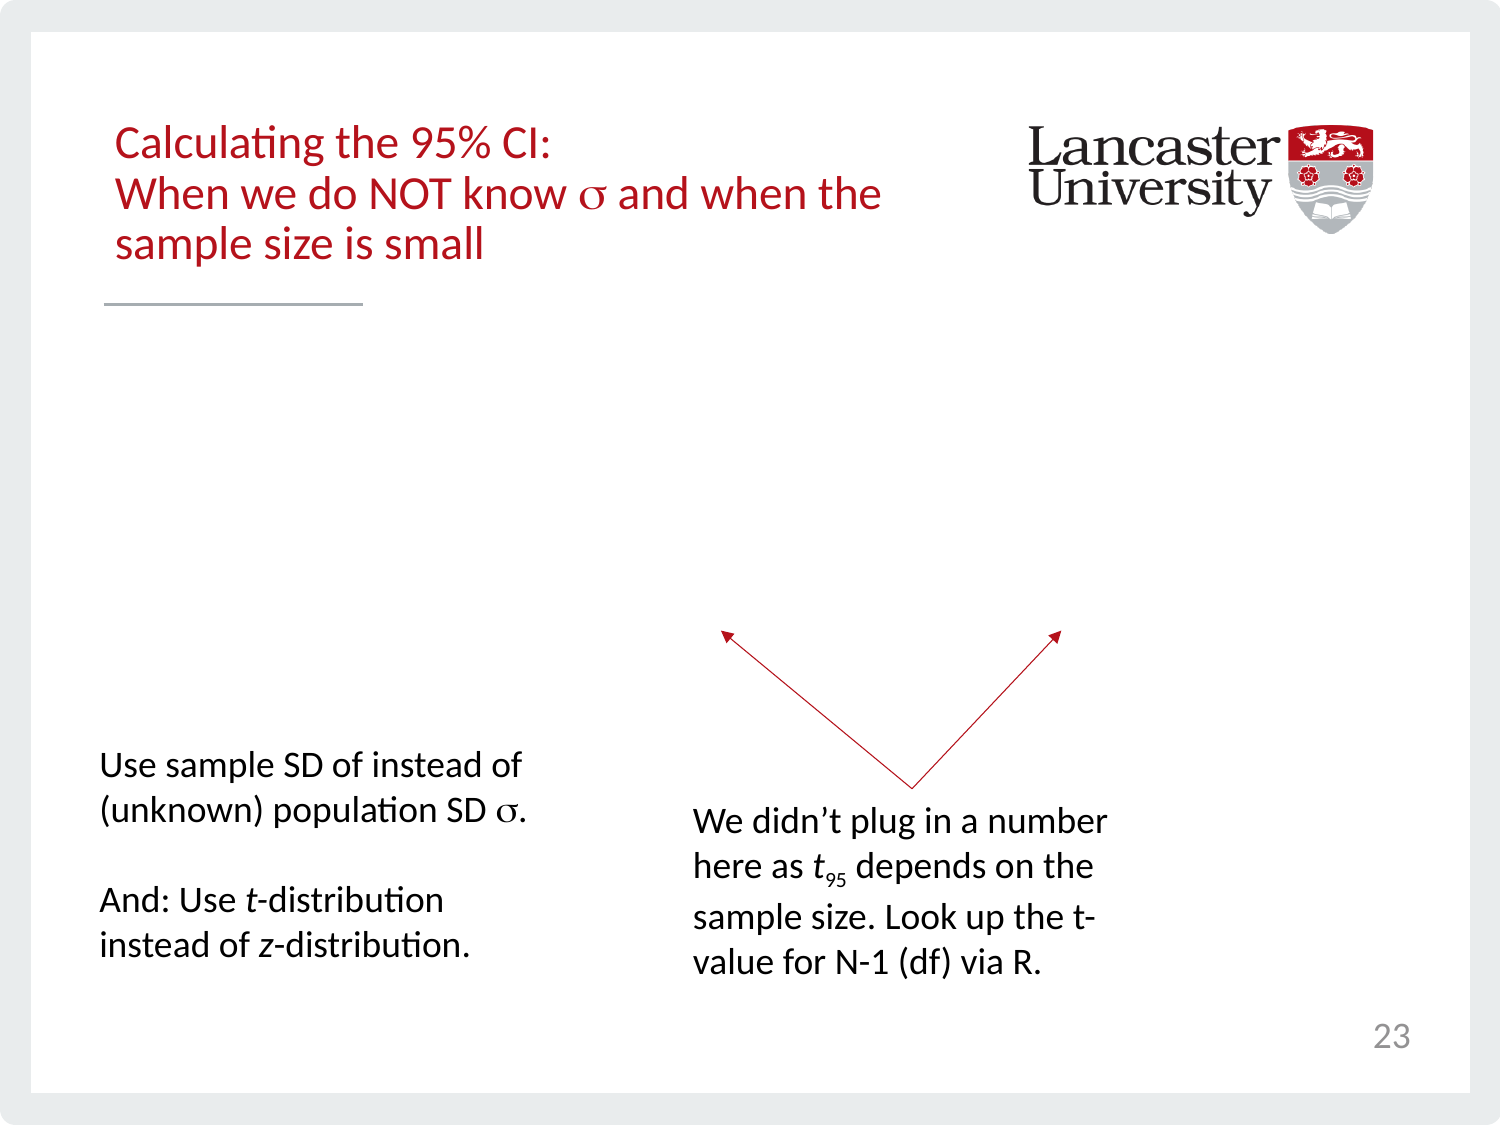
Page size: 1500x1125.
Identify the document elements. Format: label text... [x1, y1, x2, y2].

slide_number 23 [975, 1003, 1426, 1064]
text_box We didn’t plug in a number here as t95 depends on the sample size. Look up the t-value for N-1 (df) via R. [678, 788, 1146, 990]
title Calculating the 95% CI: When we do NOT know  and when the sample size is small [99, 109, 976, 278]
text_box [720, 630, 912, 789]
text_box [912, 630, 1062, 789]
text_box Use sample SD of instead of (unknown) population SD . And: Use t-distribution instead of z-distribution. [84, 732, 546, 972]
